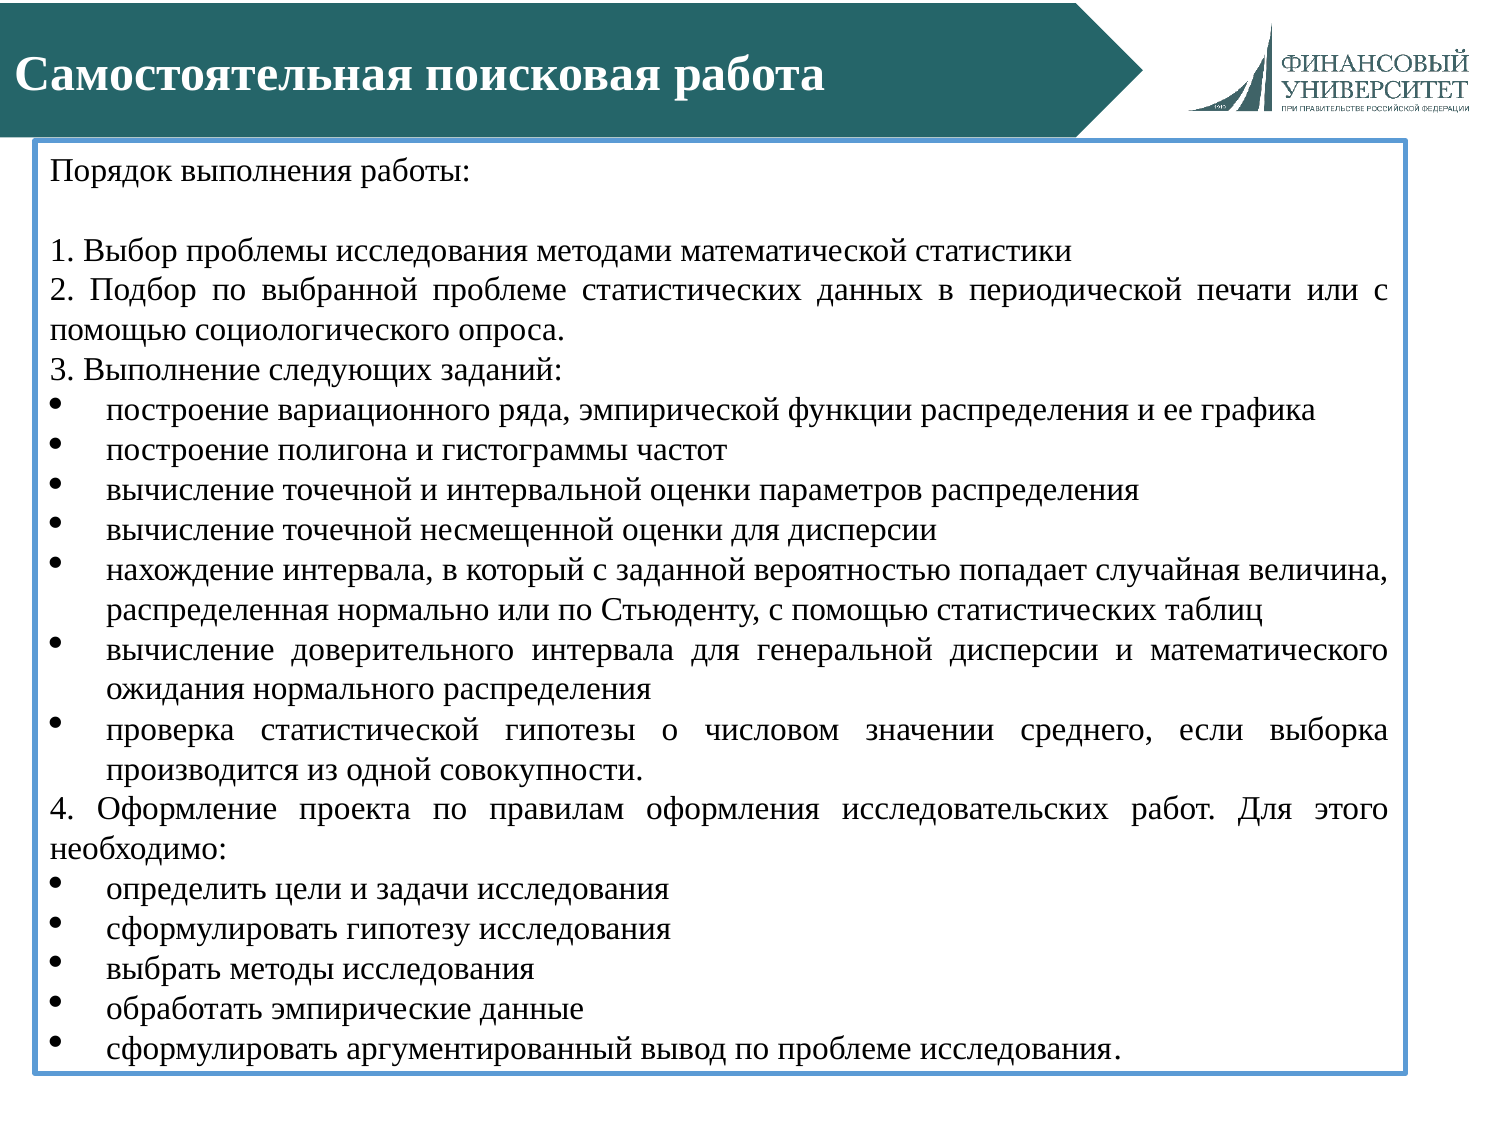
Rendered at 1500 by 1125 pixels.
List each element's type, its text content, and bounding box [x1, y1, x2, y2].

text_box Порядок выполнения работы: 1. Выбор проблемы исследования методами математической статистики 2. Подбор по выбранной проблеме статистических данных в периодической печати или с помощью социологического опроса. 3. Выполнение следующих заданий: построение вариационного ряда, эмпирической функции распределения и ее графика построение полигона и гистограммы частот вычисление точечной и интервальной оценки параметров распределения вычисление точечной несмещенной оценки для дисперсии нахождение интервала, в который с заданной вероятностью попадает случайная величина, распределенная нормально или по Стьюденту, с помощью статистических таблиц вычисление доверительного интервала для генеральной дисперсии и математического ожидания нормального распределения проверка статистической гипотезы о числовом значении среднего, если выборка производится из одной совокупности. 4. Оформление проекта по правилам оформления исследовательских работ. Для этого необходимо: определить цели и задачи исследования сформулировать гипотезу исследования выбрать методы исследования обработать эмпирические данные сформулировать аргументированный вывод по проблеме исследования. [34, 140, 1406, 1074]
text_box Самостоятельная поисковая работа [0, 1, 1145, 139]
picture [1186, 19, 1470, 121]
